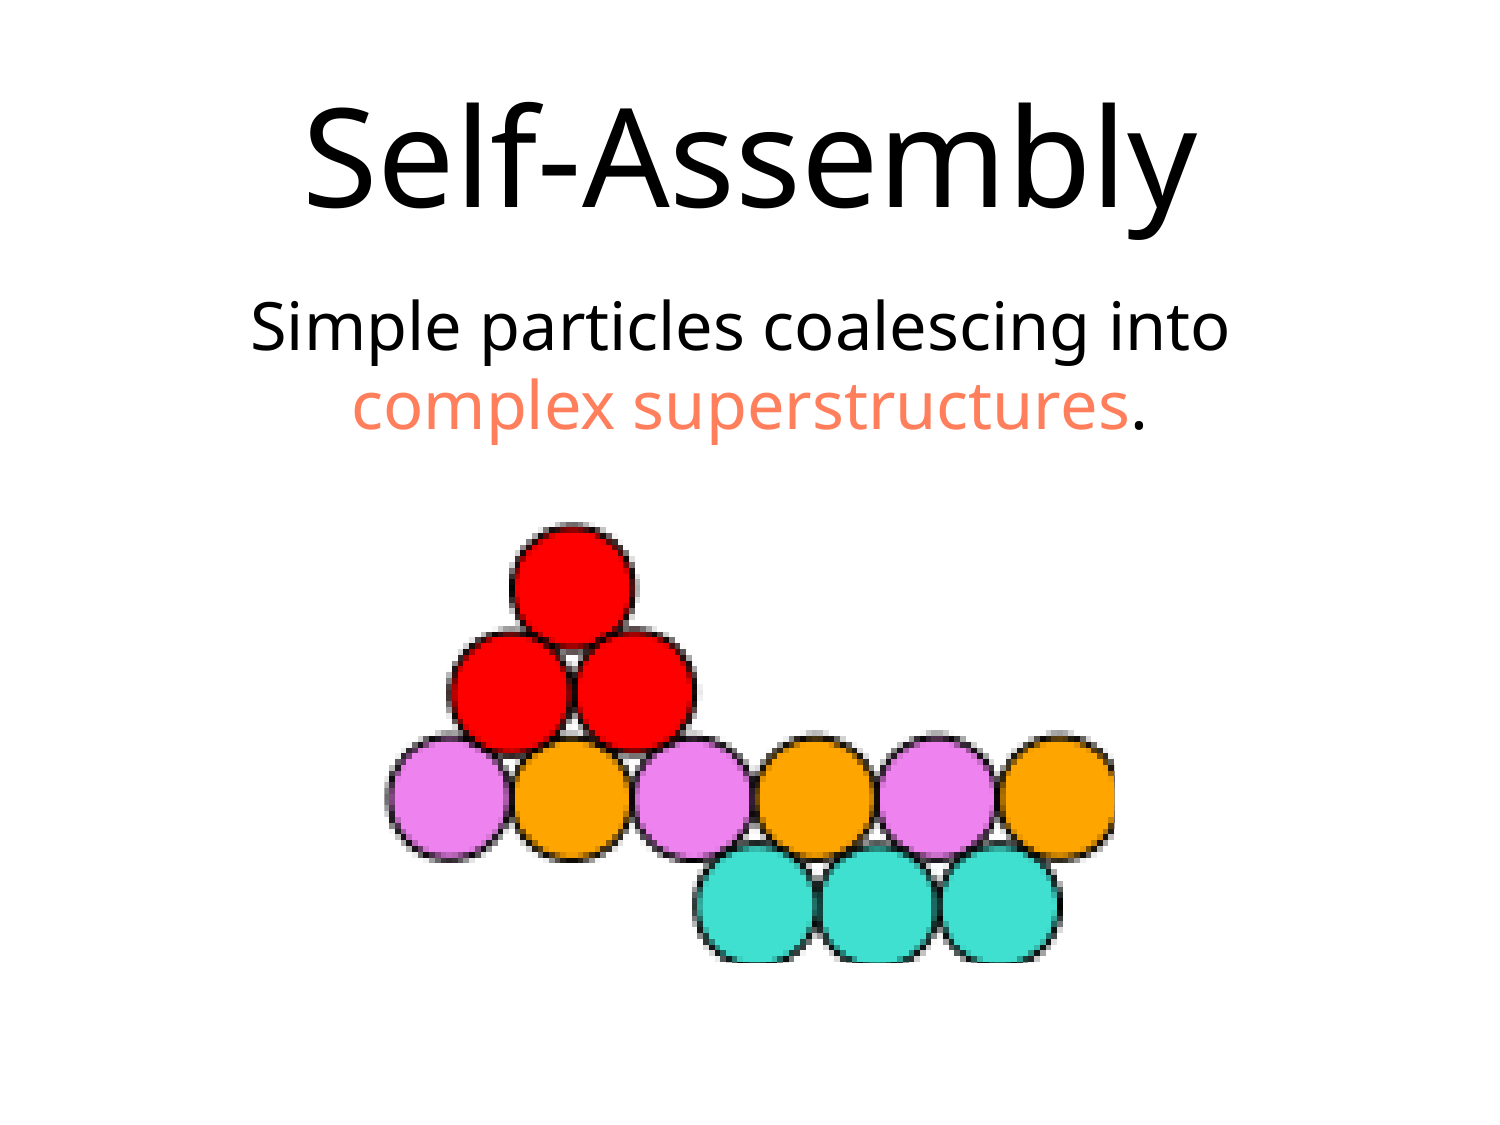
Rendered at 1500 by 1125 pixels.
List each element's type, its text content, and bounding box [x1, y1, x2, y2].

picture [384, 522, 1115, 963]
title Self-Assembly [75, 58, 1425, 246]
text_box Simple particles coalescing into complex superstructures. [74, 269, 1425, 457]
